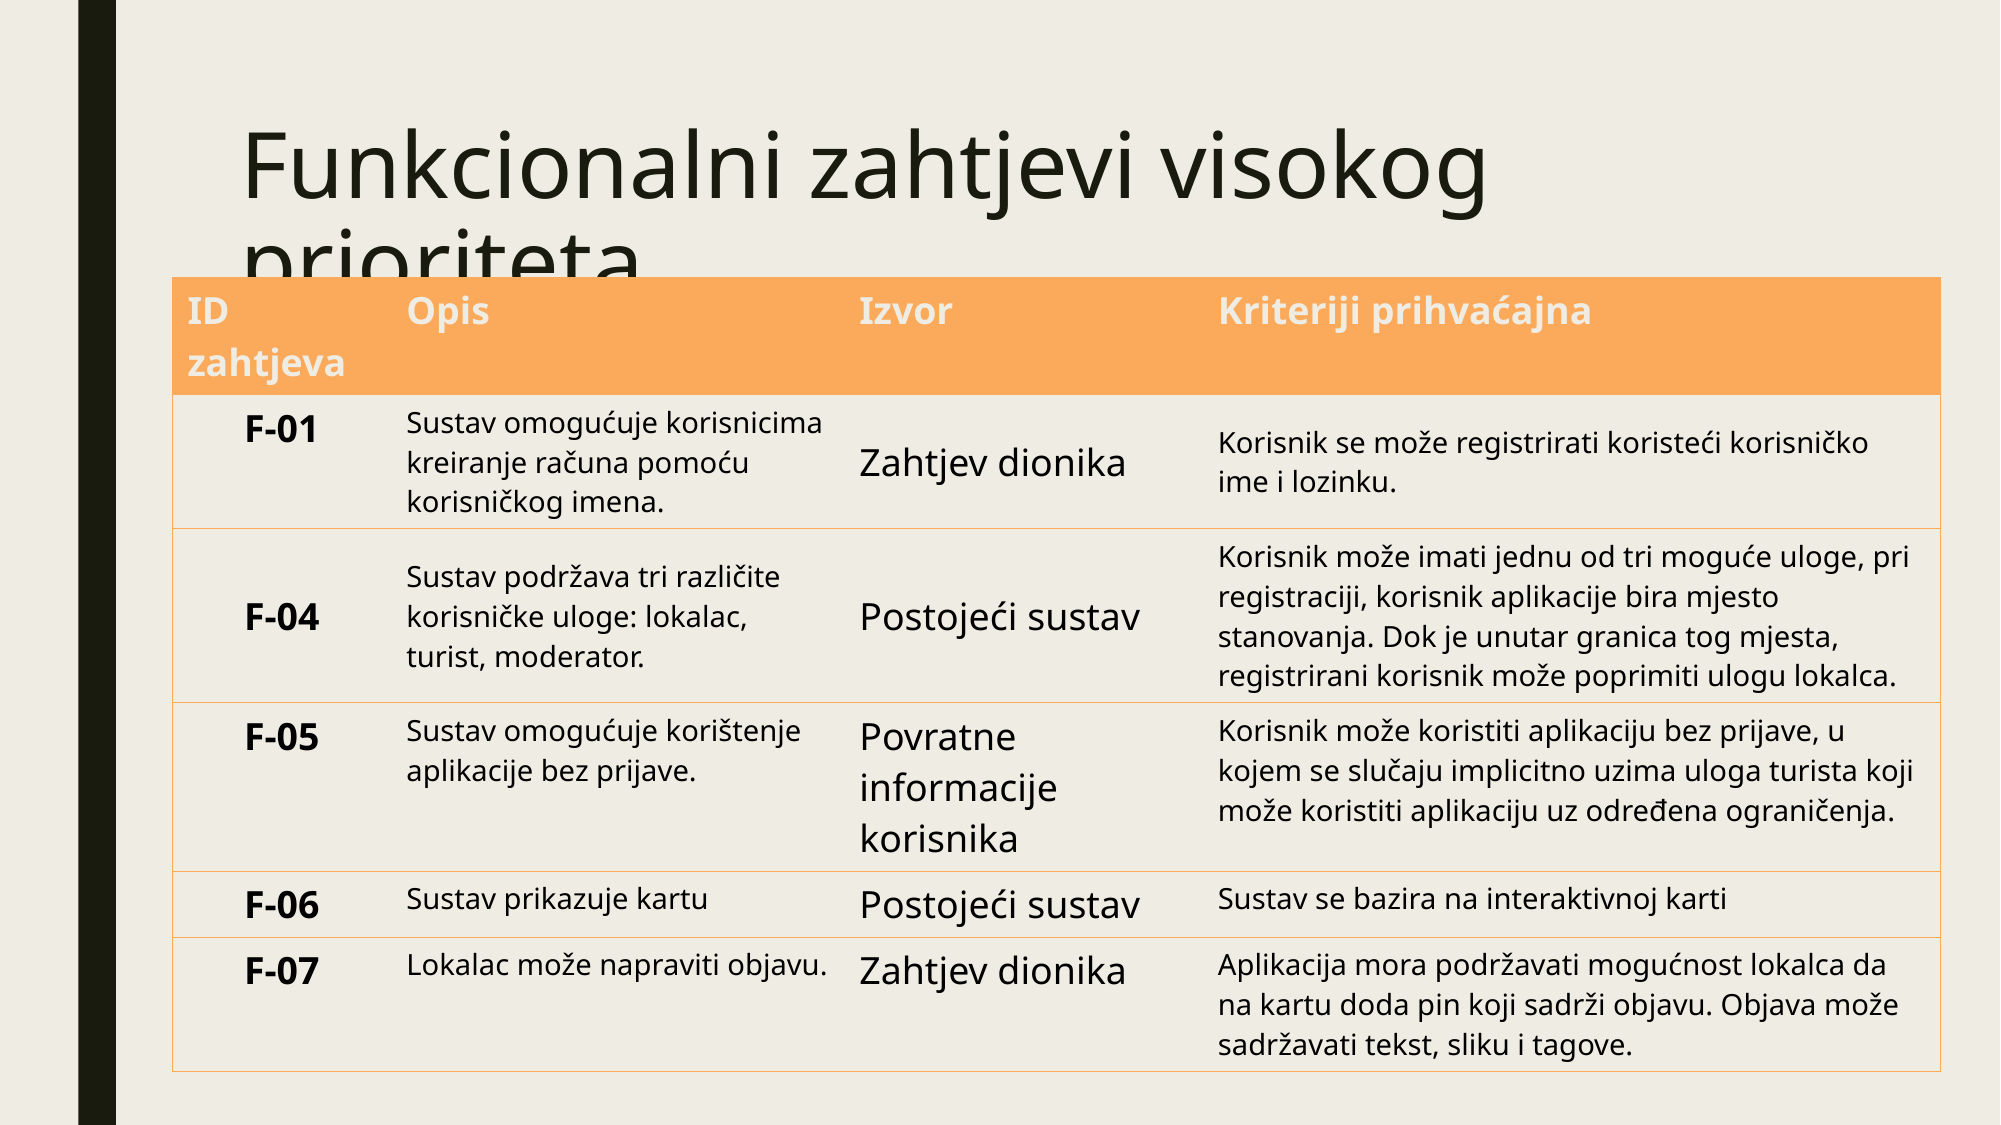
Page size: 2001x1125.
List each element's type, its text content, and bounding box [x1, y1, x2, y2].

table_cell Postojeći sustav [844, 529, 1203, 702]
table_cell F-01 [173, 395, 391, 528]
table_cell Zahtjev dionika [844, 395, 1203, 528]
table_cell Korisnik može koristiti aplikaciju bez prijave, u kojem se slučaju implicitno uzima uloga turista koji može koristiti aplikaciju uz određena ograničenja. [1203, 703, 1940, 871]
table_header ID zahtjeva [173, 278, 391, 394]
title Funkcionalni zahtjevi visokog prioriteta [225, 112, 1800, 277]
table_cell Aplikacija mora podržavati mogućnost lokalca da na kartu doda pin koji sadrži objavu. Objava može sadržavati tekst, sliku i tagove. [1203, 938, 1940, 1071]
table_cell Zahtjev dionika [844, 938, 1203, 1071]
table_cell F-05 [173, 703, 391, 871]
table_cell Sustav podržava tri različite korisničke uloge: lokalac, turist, moderator. [391, 529, 844, 702]
table_cell Sustav prikazuje kartu [391, 872, 844, 937]
table_cell Postojeći sustav [844, 872, 1203, 937]
table_header Kriteriji prihvaćajna [1203, 278, 1940, 394]
table_cell Korisnik se može registrirati koristeći korisničko ime i lozinku. [1203, 395, 1940, 528]
table_header Opis [391, 278, 844, 394]
table_cell Lokalac može napraviti objavu. [391, 938, 844, 1071]
table_cell Korisnik može imati jednu od tri moguće uloge, pri registraciji, korisnik aplikacije bira mjesto stanovanja. Dok je unutar granica tog mjesta, registrirani korisnik može poprimiti ulogu lokalca. [1203, 529, 1940, 702]
table_cell F-07 [173, 938, 391, 1071]
table_header Izvor [844, 278, 1203, 394]
table_cell F-04 [173, 529, 391, 702]
table_cell Sustav omogućuje korištenje aplikacije bez prijave. [391, 703, 844, 871]
table_cell Povratne informacije korisnika [844, 703, 1203, 871]
table_cell Sustav se bazira na interaktivnoj karti [1203, 872, 1940, 937]
table_cell F-06 [173, 872, 391, 937]
table_cell Sustav omogućuje korisnicima kreiranje računa pomoću korisničkog imena. [391, 395, 844, 528]
